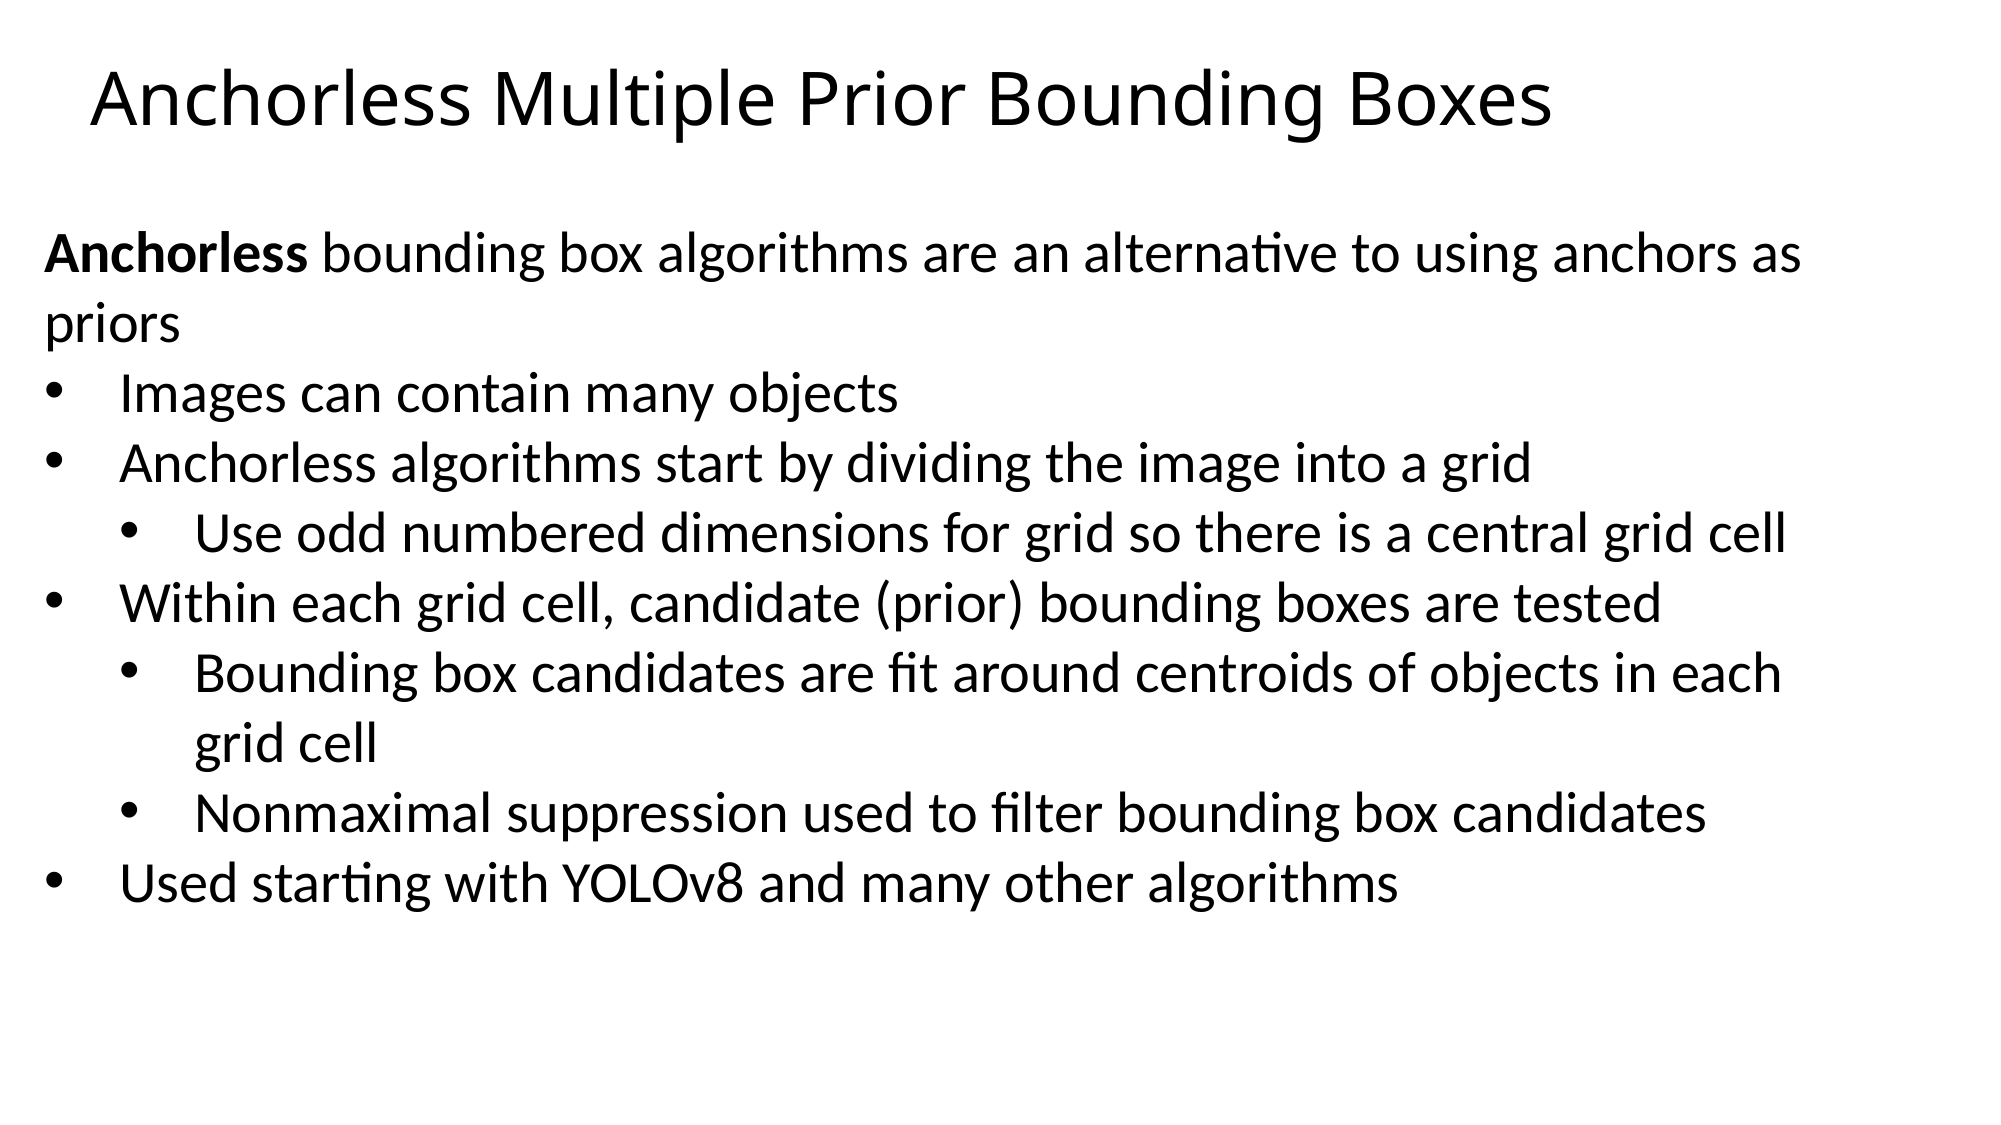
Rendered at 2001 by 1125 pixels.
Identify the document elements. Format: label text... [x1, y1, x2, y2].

text_box Anchorless Multiple Prior Bounding Boxes [75, 54, 1966, 150]
text_box Anchorless bounding box algorithms are an alternative to using anchors as priors Images can contain many objects Anchorless algorithms start by dividing the image into a grid Use odd numbered dimensions for grid so there is a central grid cell Within each grid cell, candidate (prior) bounding boxes are tested Bounding box candidates are fit around centroids of objects in each grid cell Nonmaximal suppression used to filter bounding box candidates Used starting with YOLOv8 and many other algorithms [29, 206, 1861, 922]
